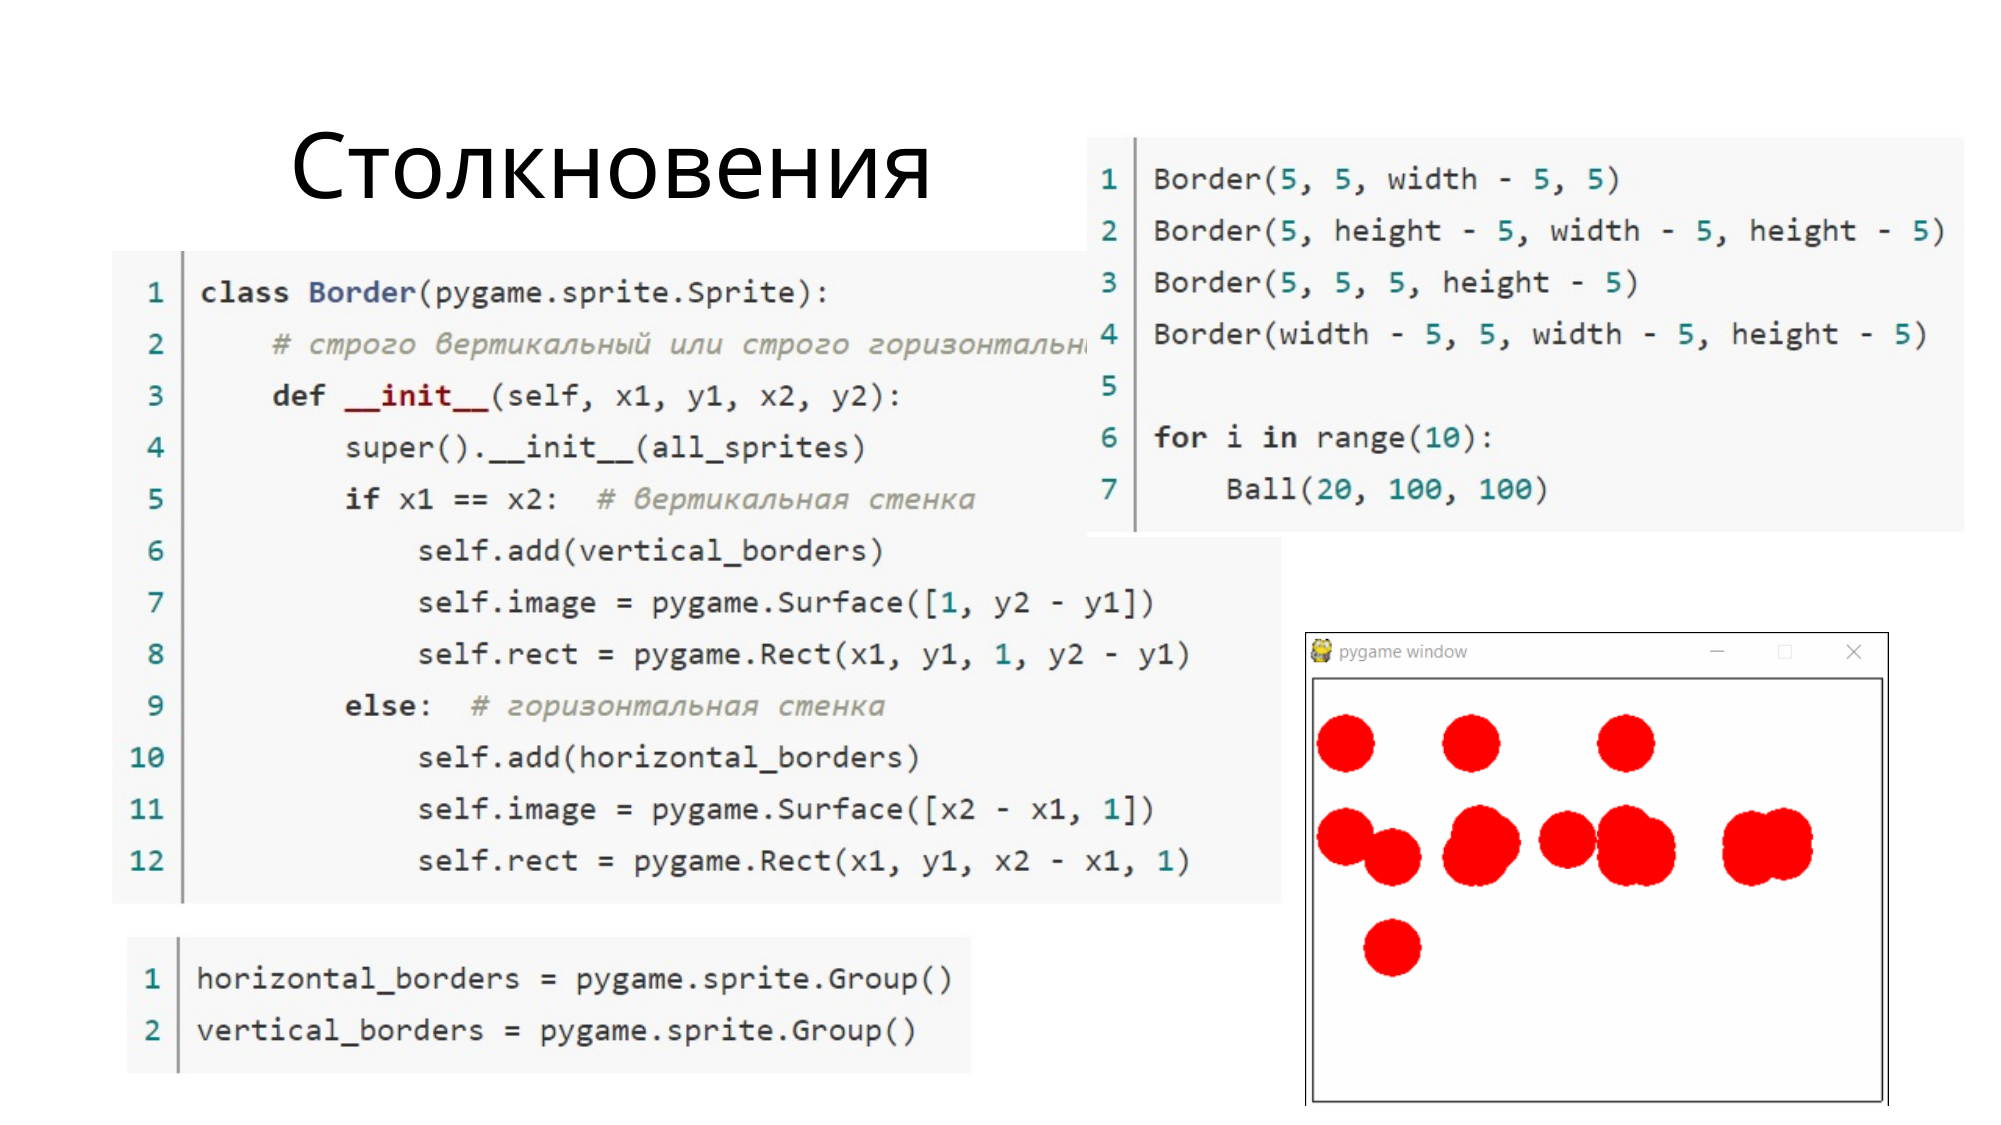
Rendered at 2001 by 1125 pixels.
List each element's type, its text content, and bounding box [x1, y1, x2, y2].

title Столкновения [137, 59, 1088, 251]
picture [127, 930, 976, 1075]
picture [111, 133, 1966, 907]
picture [1305, 632, 1889, 1106]
